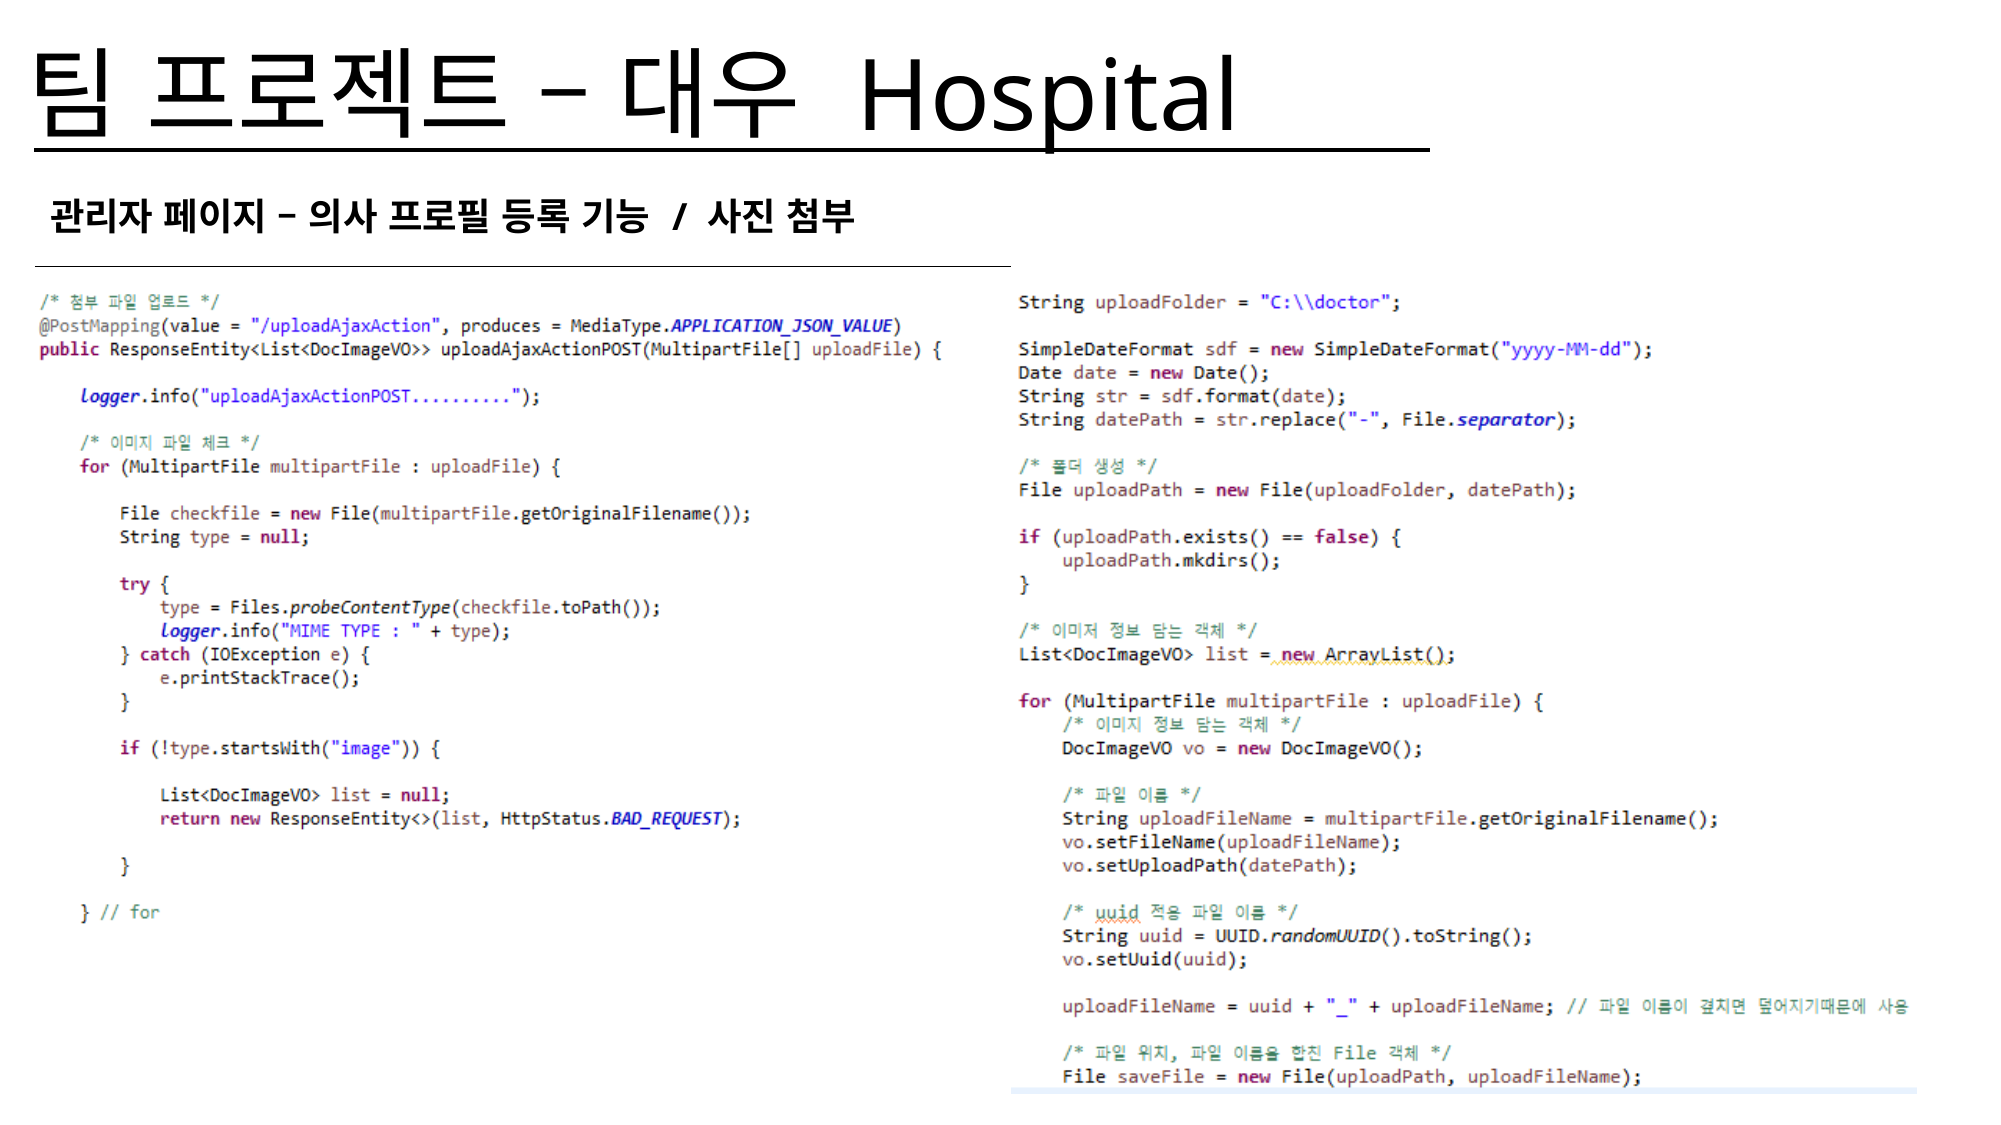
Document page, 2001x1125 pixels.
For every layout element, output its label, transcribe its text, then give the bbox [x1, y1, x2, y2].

text_box 팀 프로젝트 – 대우 Hospital [12, 19, 1756, 165]
picture [1011, 293, 1917, 1094]
table_header 관리자 페이지 – 의사 프로필 등록 기능 / 사진 첨부 [35, 165, 1011, 266]
picture [34, 293, 944, 925]
